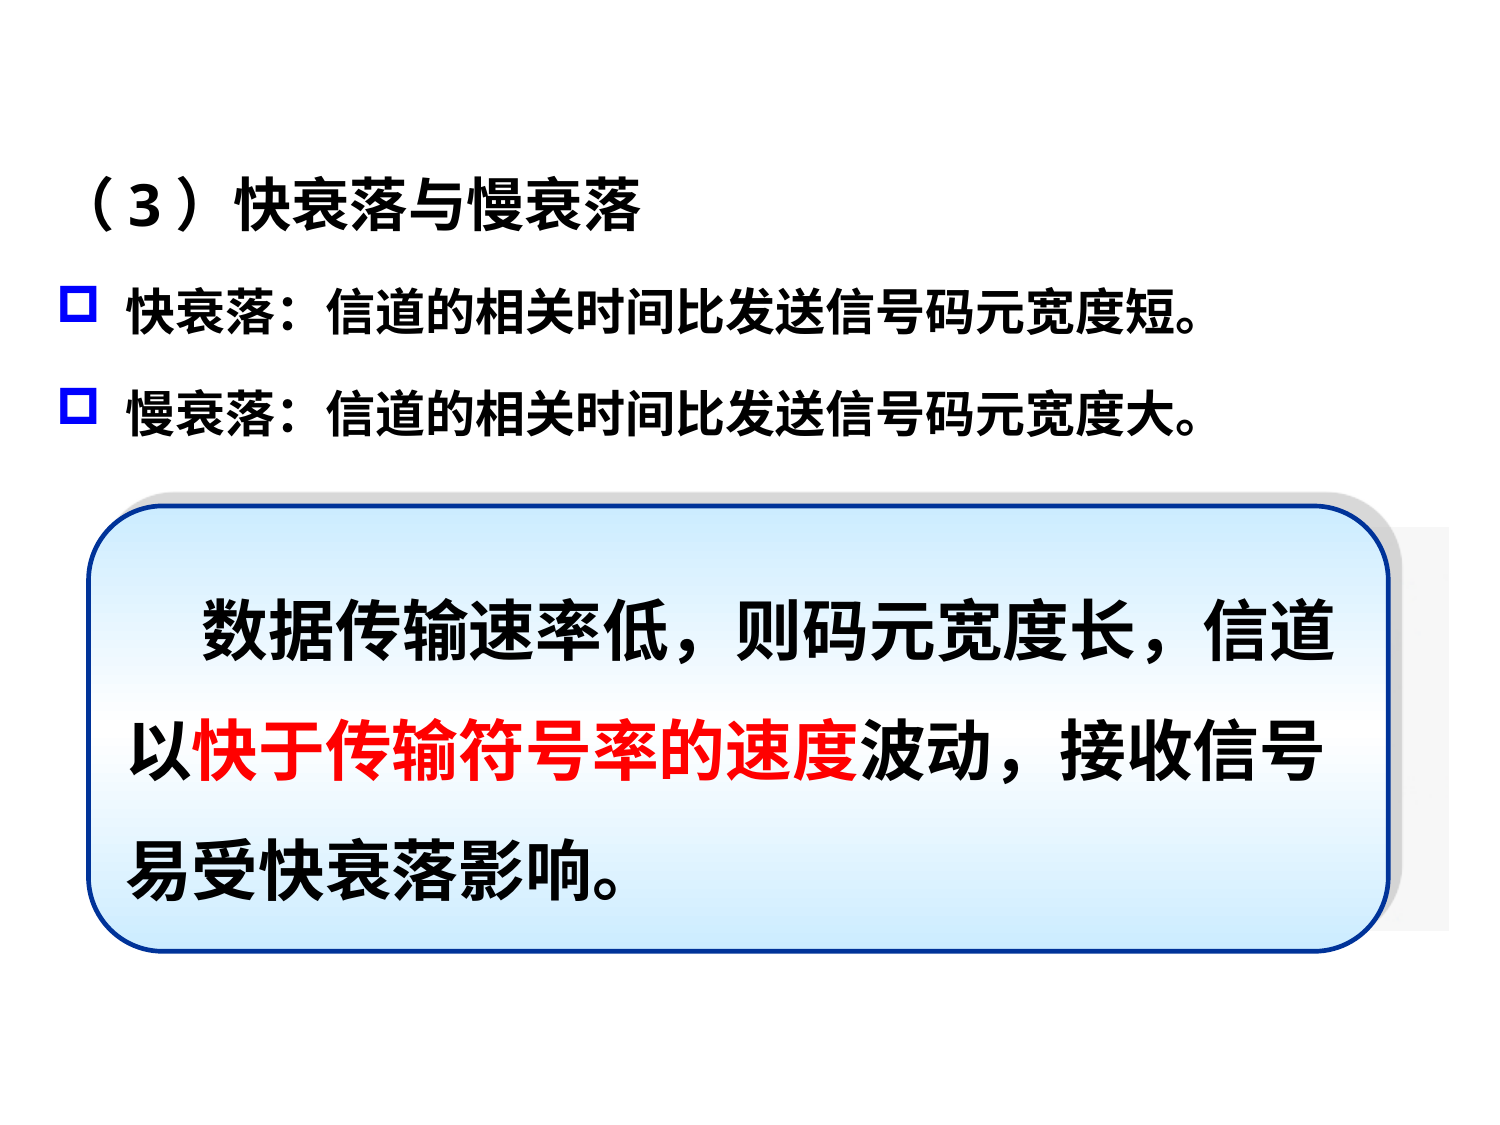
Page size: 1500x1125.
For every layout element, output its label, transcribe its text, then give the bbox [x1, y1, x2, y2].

text_box 数据传输速率低，则码元宽度长，信道以快于传输符号率的速度波动，接收信号易受快衰落影响。 [121, 939, 1355, 952]
text_box （3）快衰落与慢衰落 快衰落：信道的相关时间比发送信号码元宽度短。 慢衰落：信道的相关时间比发送信号码元宽度大。 [41, 125, 1366, 451]
text_box 数据传输速率低，则码元宽度长，信道以快于传输符号率的速度波动，接收信号易受快衰落影响。 [88, 505, 1364, 931]
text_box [116, 526, 1449, 931]
title 六、 多普勒扩展和相关时间 [119, 35, 1395, 223]
